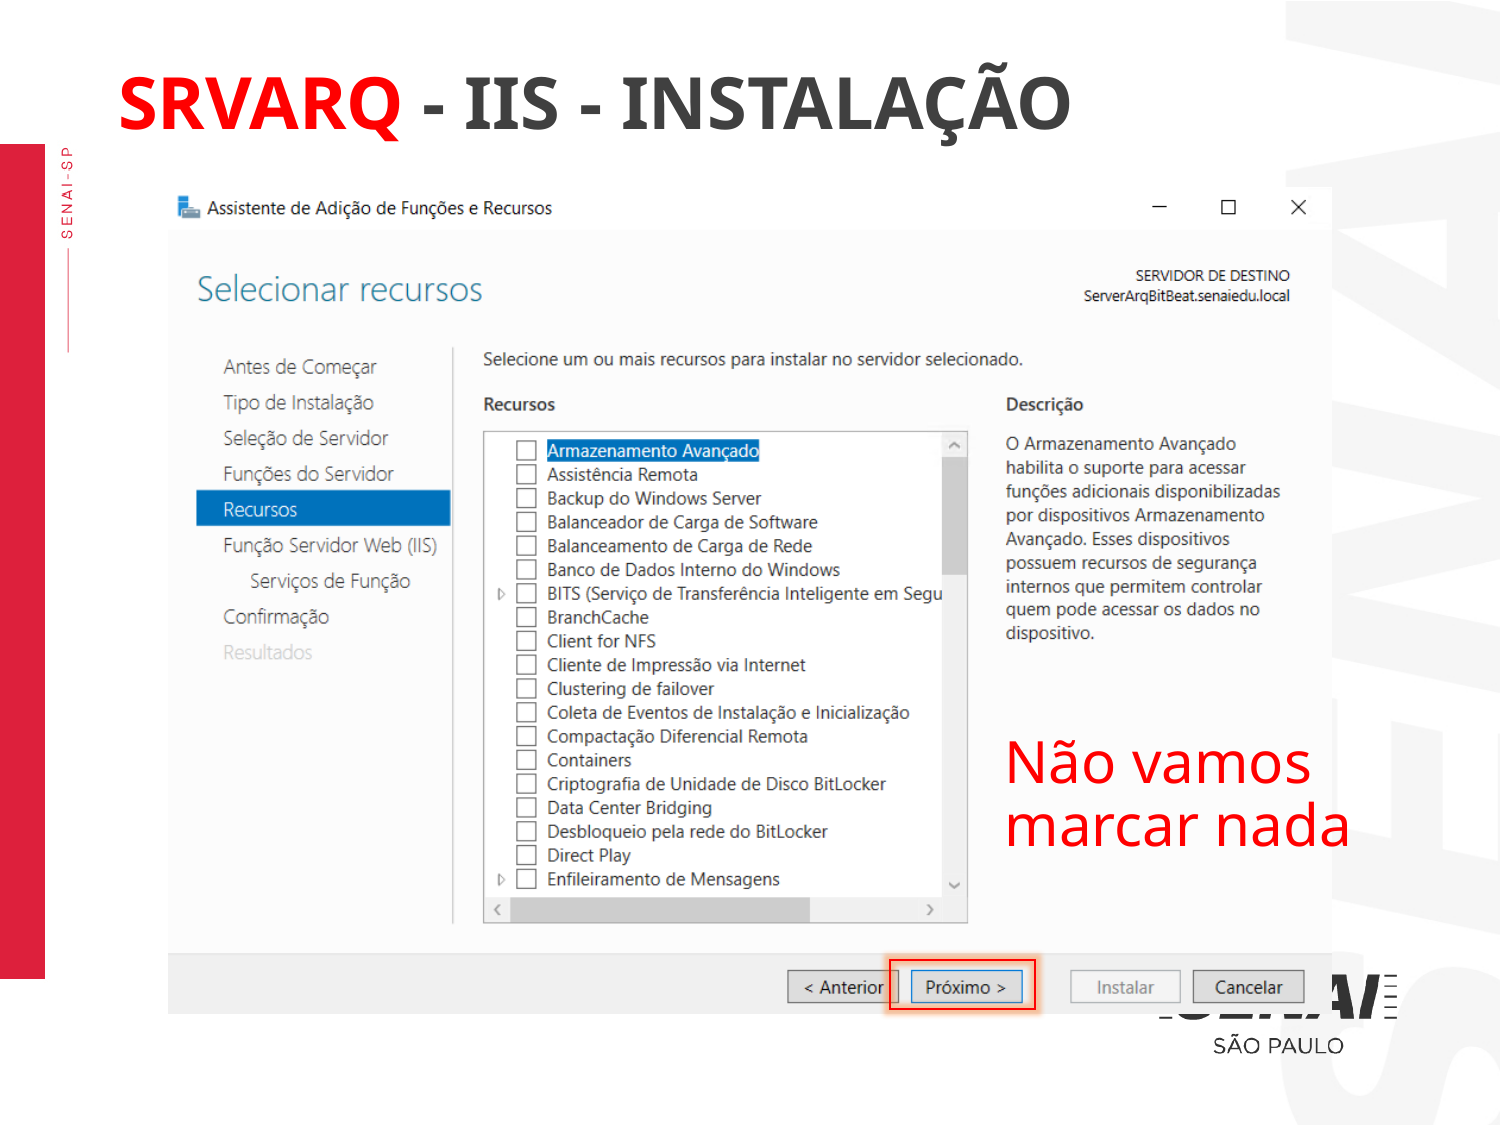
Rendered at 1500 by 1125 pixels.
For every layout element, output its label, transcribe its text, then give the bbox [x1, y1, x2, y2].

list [168, 187, 1332, 1014]
text_box Não vamos marcar nada [1332, 726, 1452, 893]
list SRVARQ - IIS - INSTALAÇÃO [103, 59, 1280, 153]
picture [0, 0, 1500, 1125]
